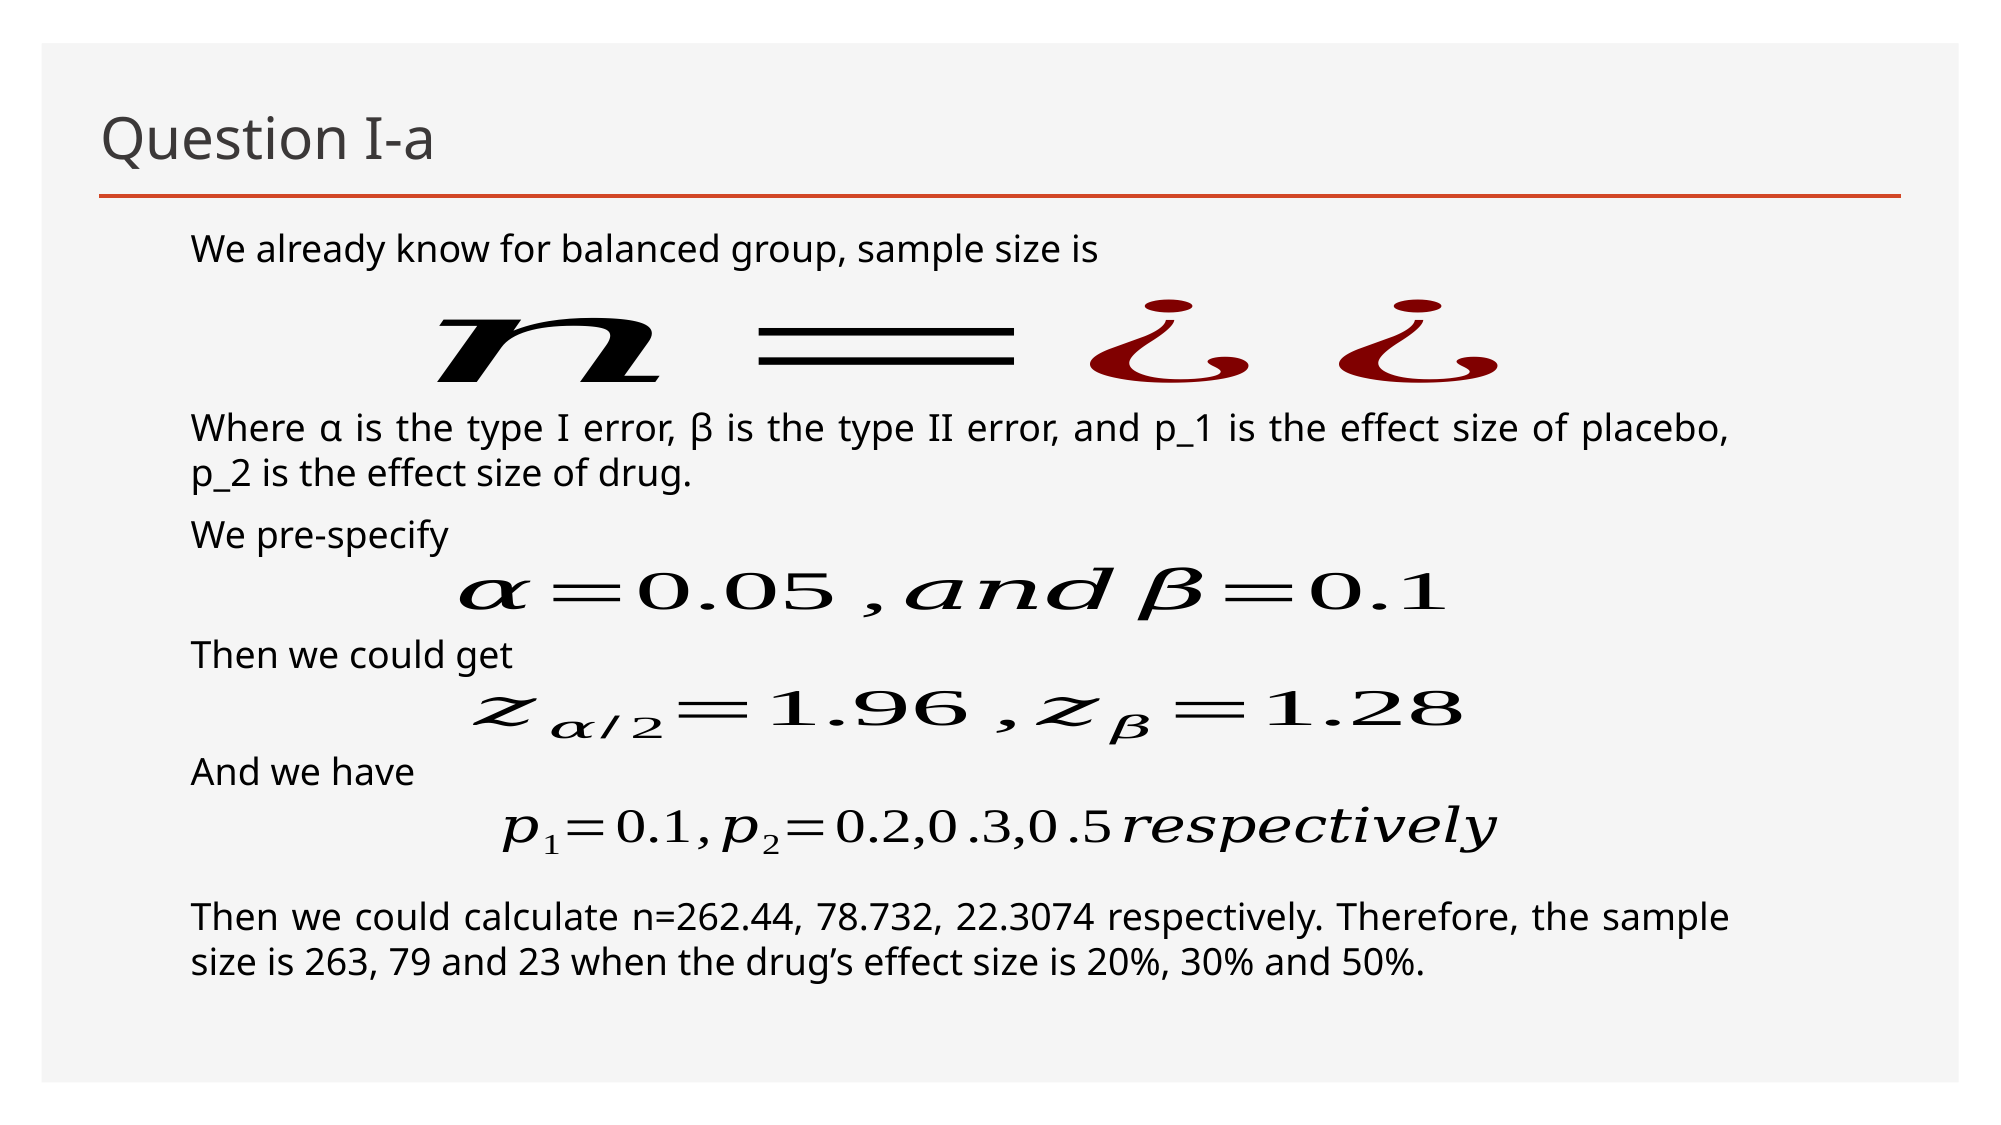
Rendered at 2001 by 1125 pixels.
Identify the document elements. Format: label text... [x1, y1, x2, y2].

text_box Where α is the type I error, β is the type II error, and p_1 is the effect size of placebo, p_2 is the effect size of drug. [175, 396, 1747, 502]
text_box We already know for balanced group, sample size is [175, 217, 1176, 278]
text_box Then we could calculate n=262.44, 78.732, 22.3074 respectively. Therefore, the sample size is 263, 79 and 23 when the drug’s effect size is 20%, 30% and 50%. [175, 885, 1747, 991]
text_box Then we could get [175, 623, 1176, 683]
text_box And we have [175, 740, 1176, 801]
title Question I-a [85, 73, 1214, 179]
text_box [85, 277, 825, 446]
text_box We pre-specify [175, 503, 1176, 564]
